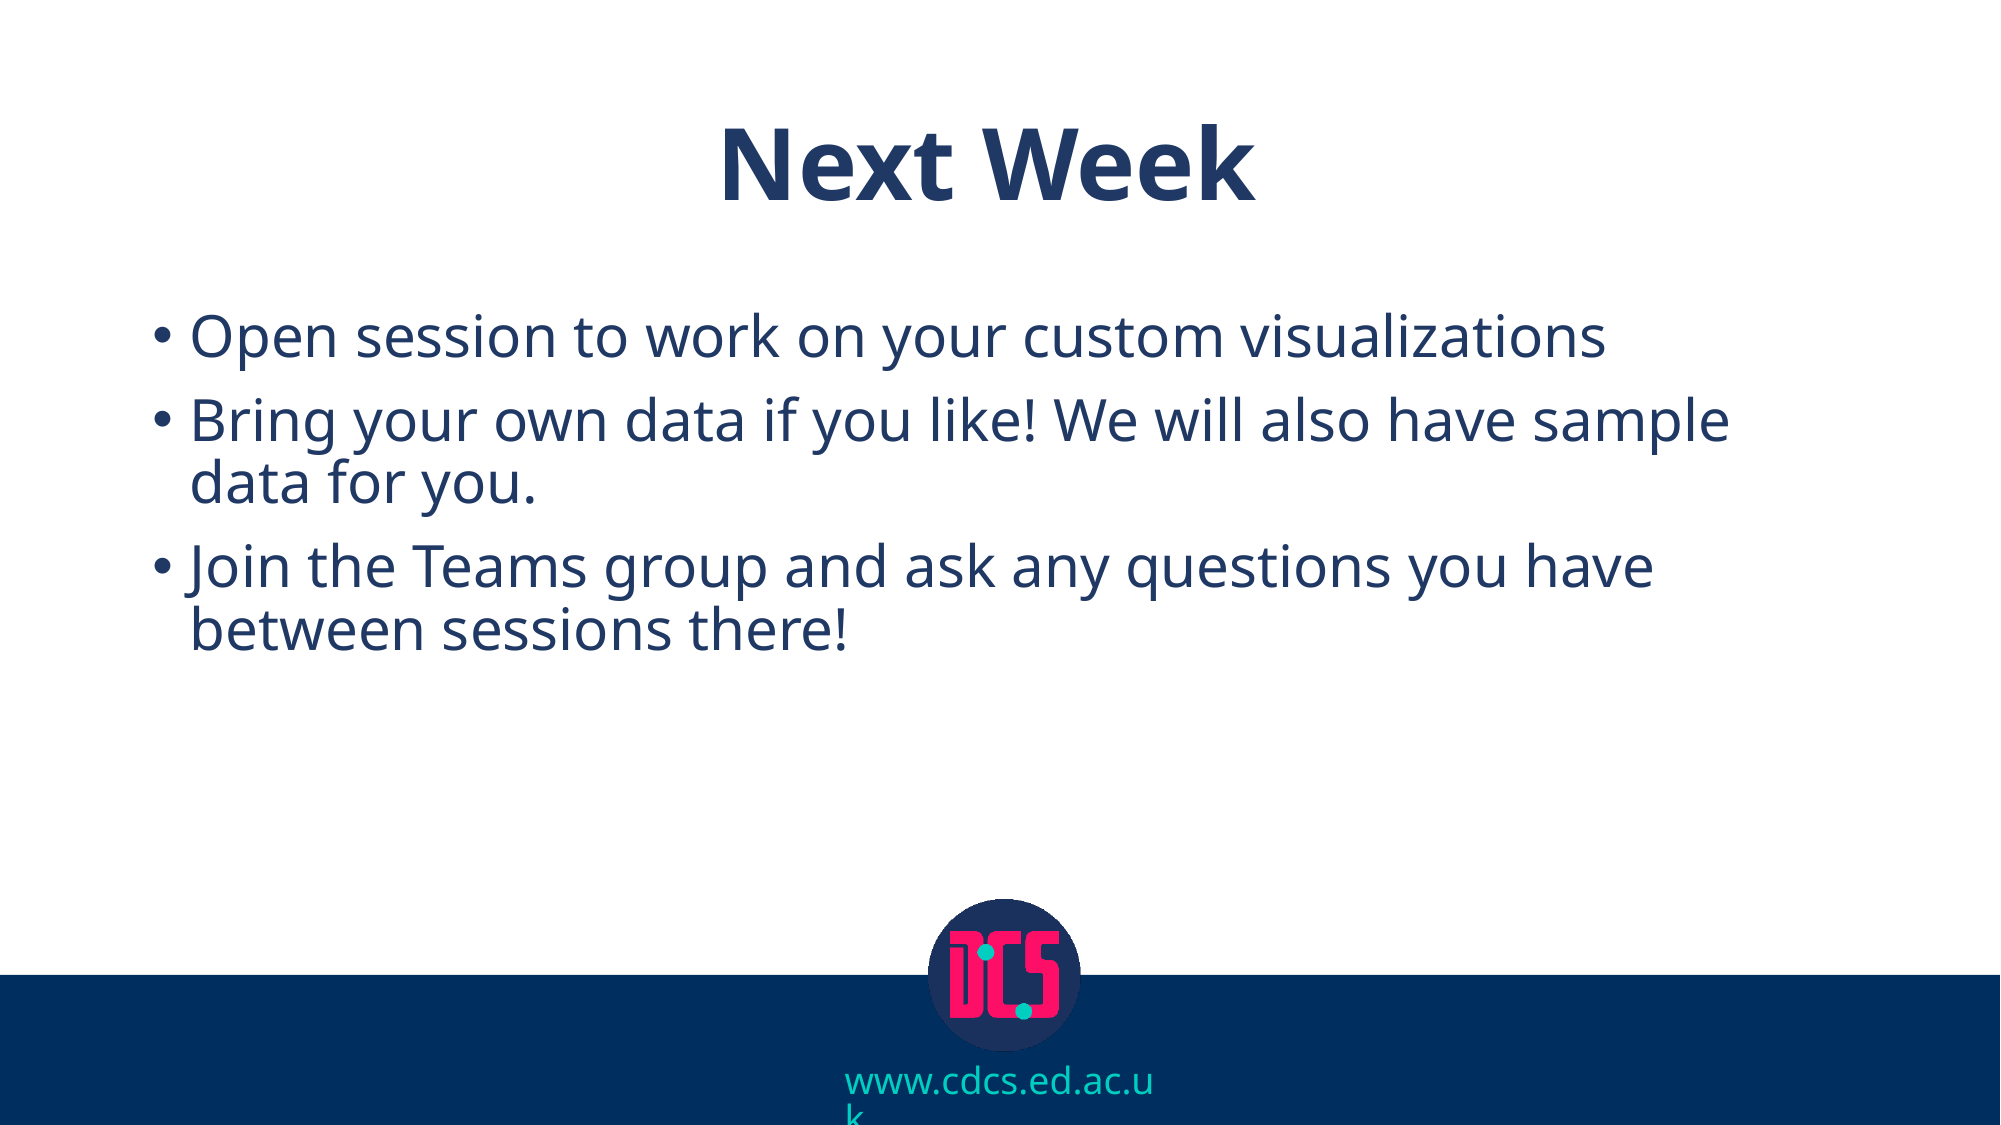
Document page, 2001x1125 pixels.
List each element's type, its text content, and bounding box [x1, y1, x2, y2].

picture [914, 961, 1094, 1065]
list Open session to work on your custom visualizations Bring your own data if you like! We will also have sample data for you. Join the Teams group and ask any questions you have between sessions there! [137, 299, 1863, 961]
title Next Week [137, 59, 1863, 278]
